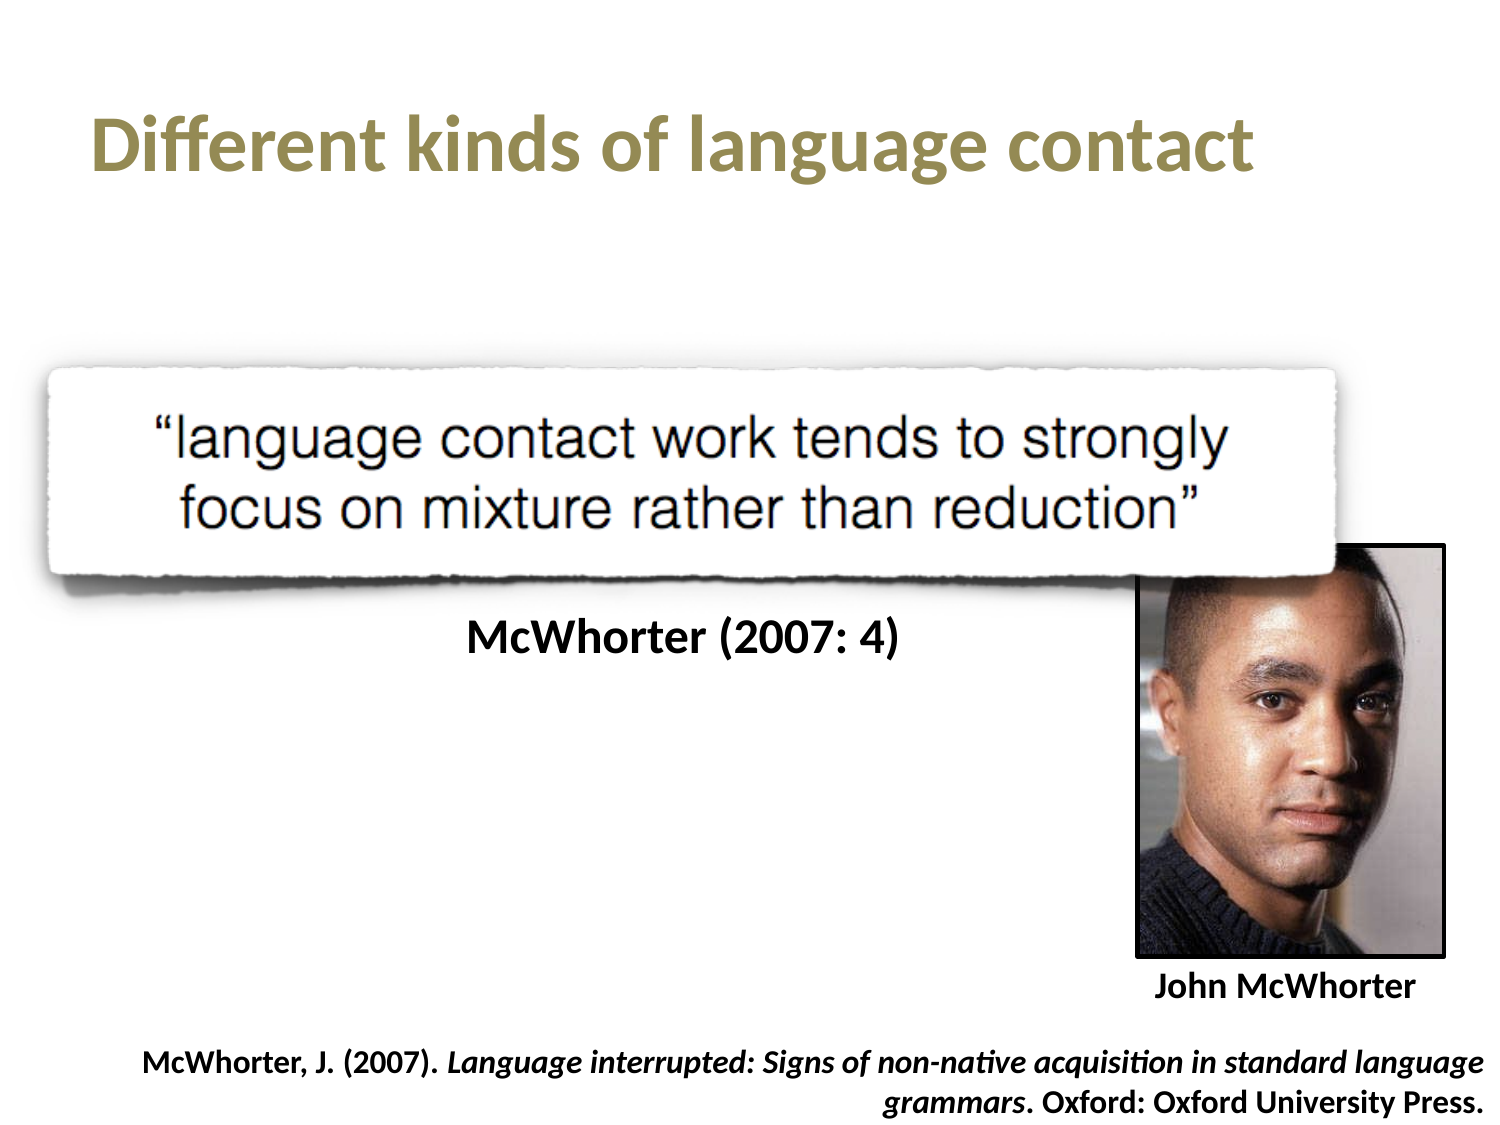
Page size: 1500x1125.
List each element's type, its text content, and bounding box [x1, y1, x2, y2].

text_box Different kinds of language contact [74, 45, 1425, 167]
text_box John McWhorter [1139, 961, 1442, 1014]
text_box McWhorter, J. (2007). Language interrupted: Signs of non-native acquisition in standard language grammars. Oxford: Oxford University Press. [0, 1033, 1500, 1125]
picture [0, 168, 1442, 955]
